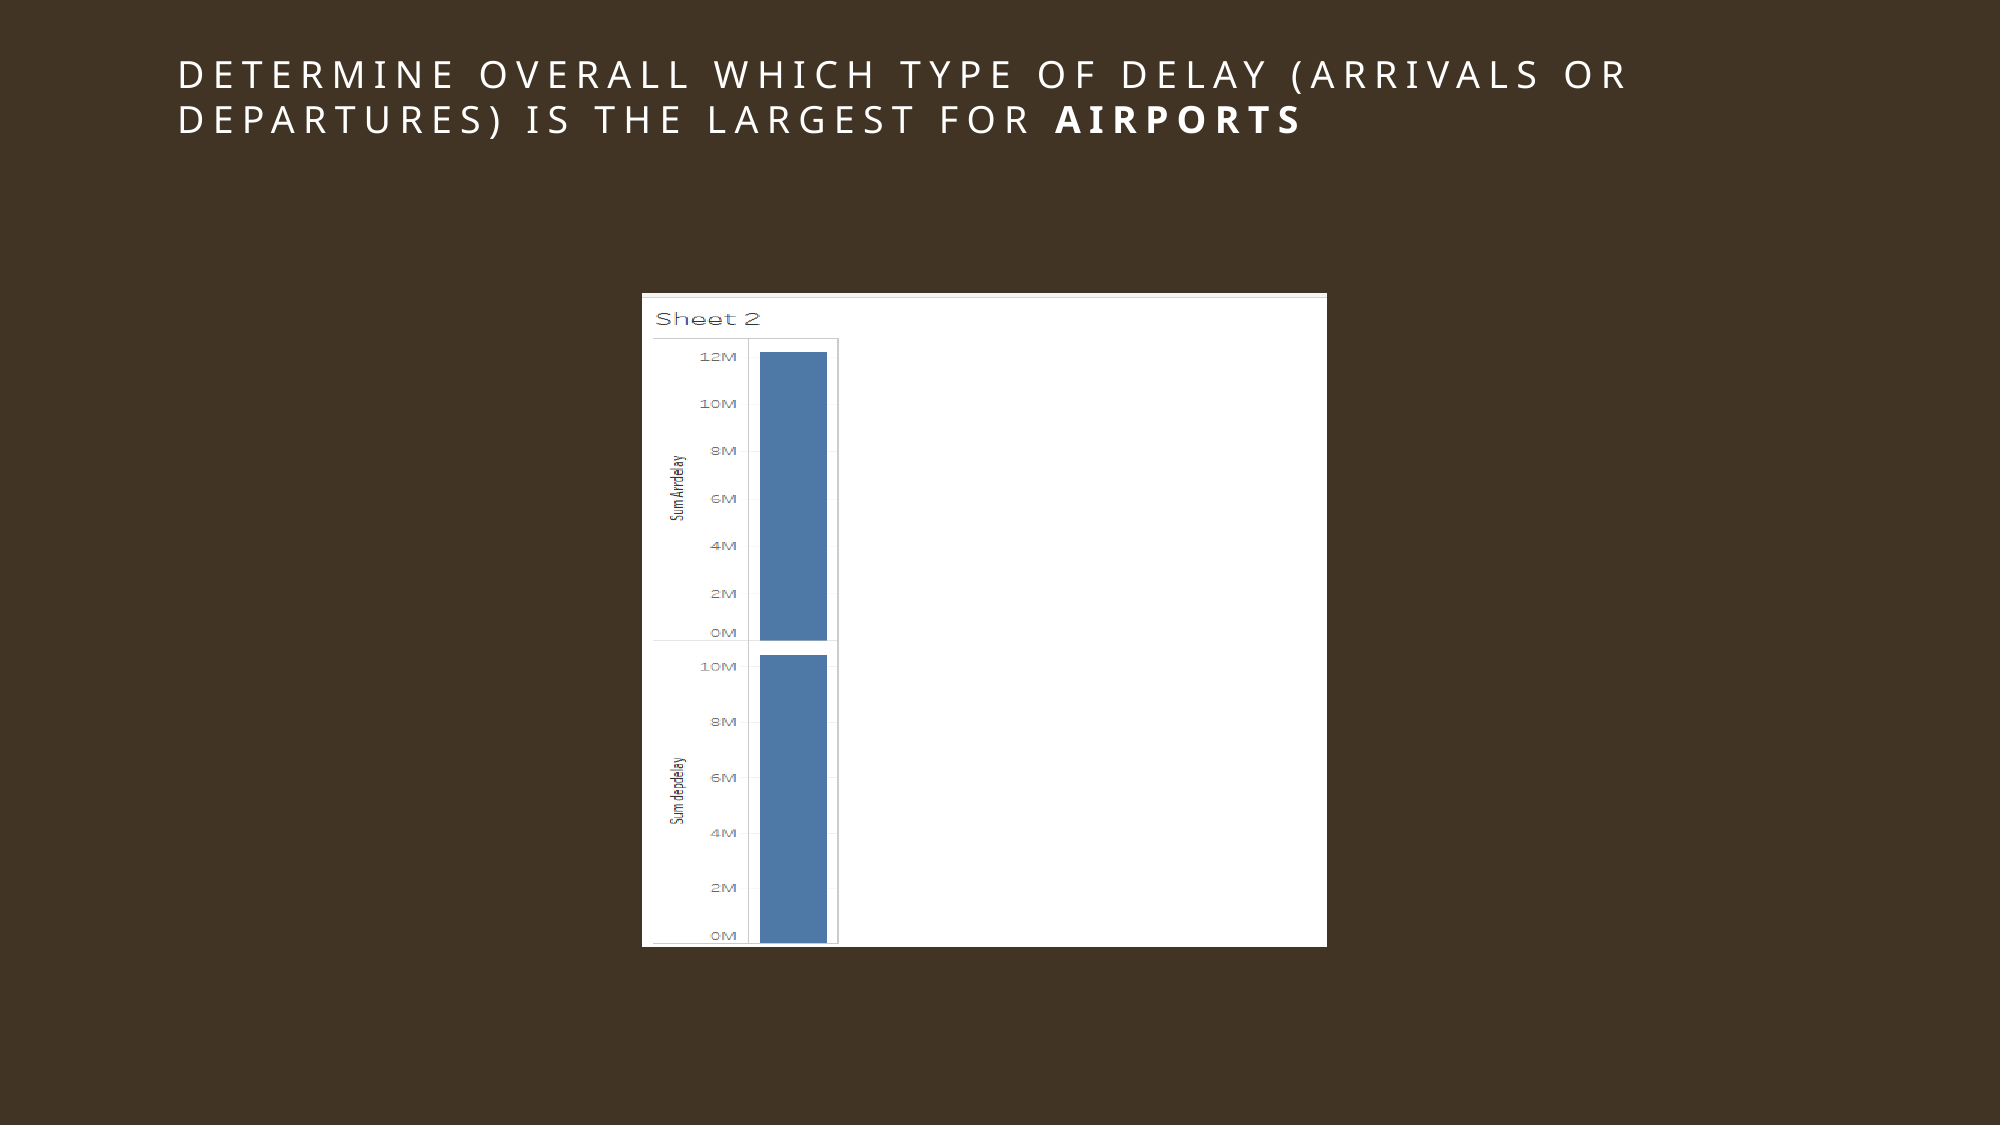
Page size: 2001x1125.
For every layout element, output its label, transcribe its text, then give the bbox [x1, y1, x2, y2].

title determine overall which type of delay (arrivals or departures) is the largest for airports [177, 51, 1822, 274]
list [642, 293, 1327, 947]
